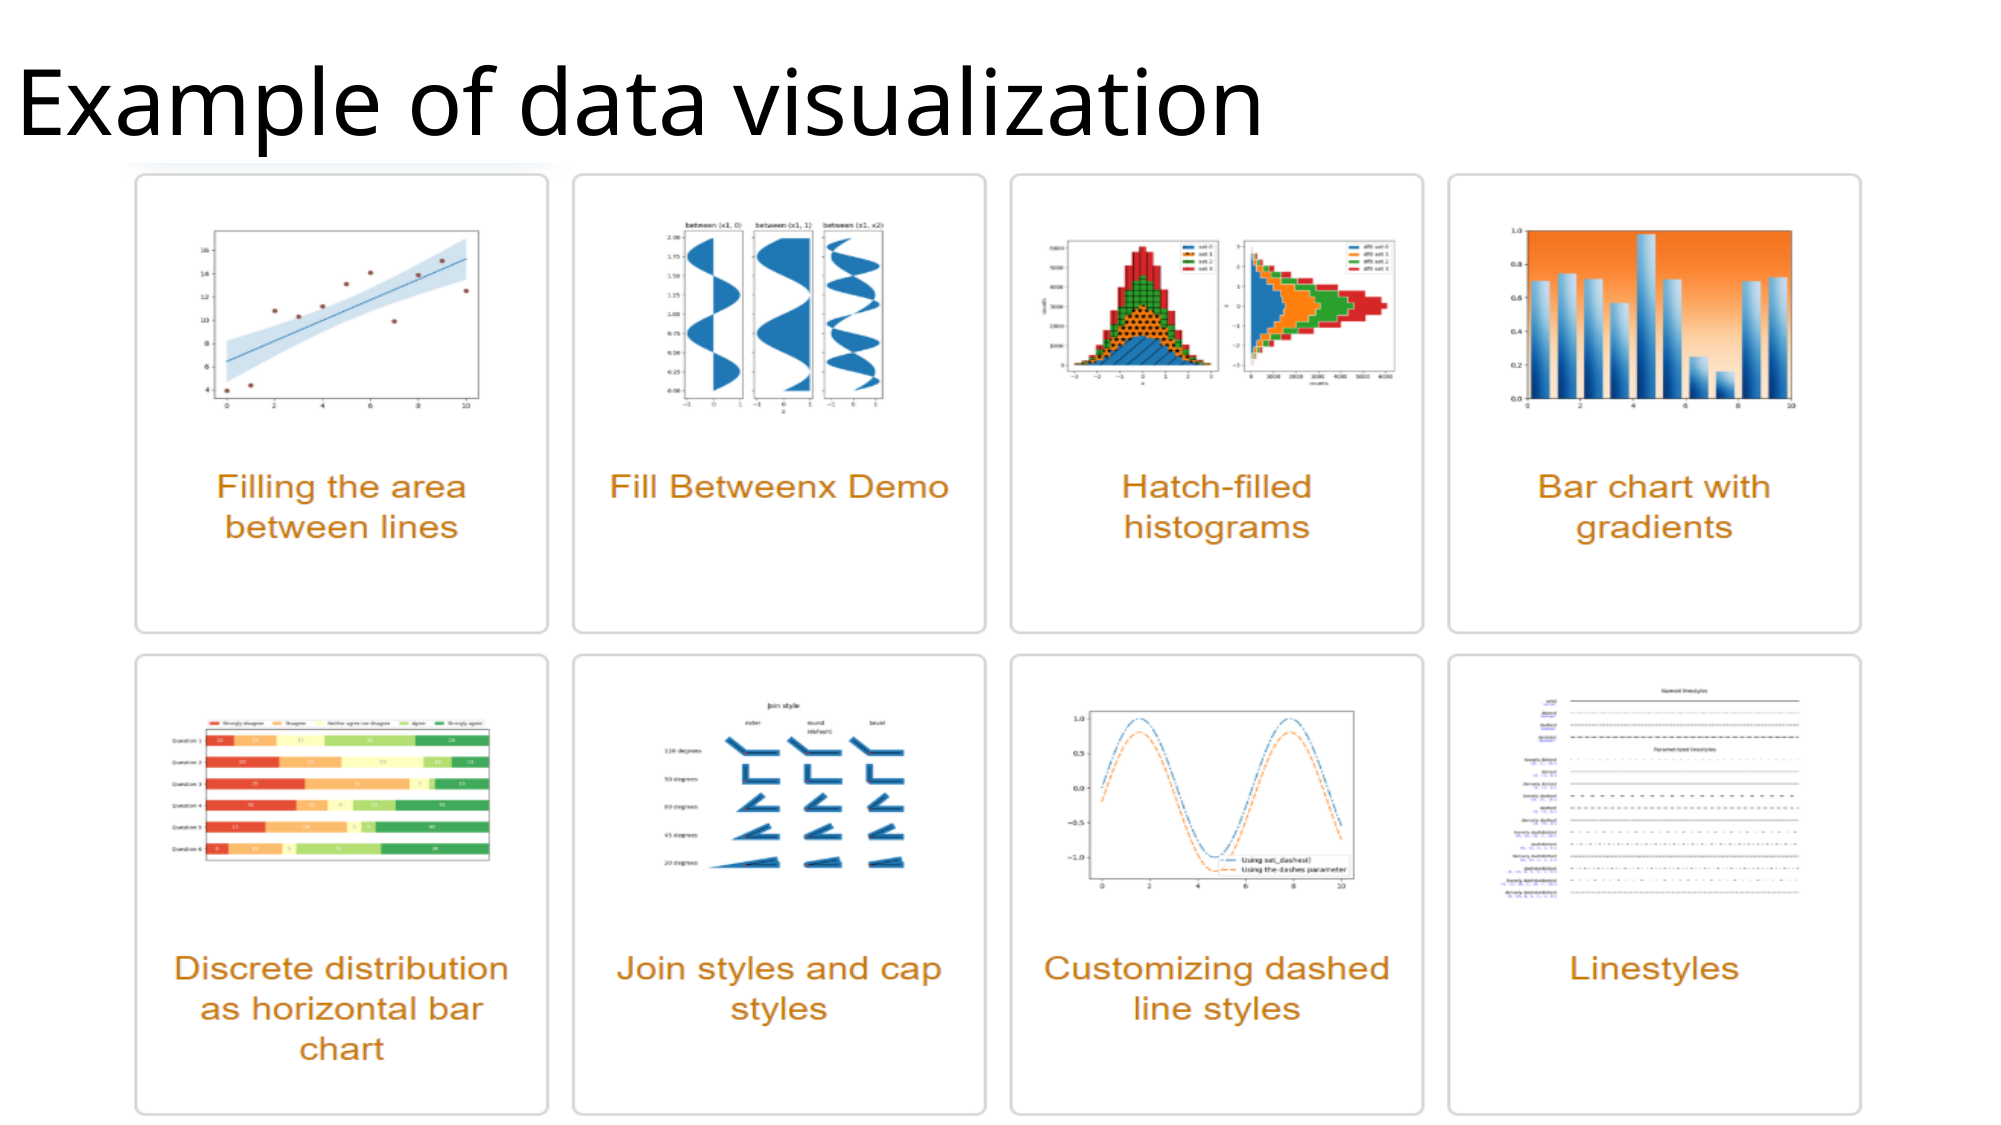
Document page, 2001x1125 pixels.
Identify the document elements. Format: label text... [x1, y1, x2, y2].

picture [127, 163, 1873, 1125]
title Example of data visualization [0, 0, 1725, 215]
